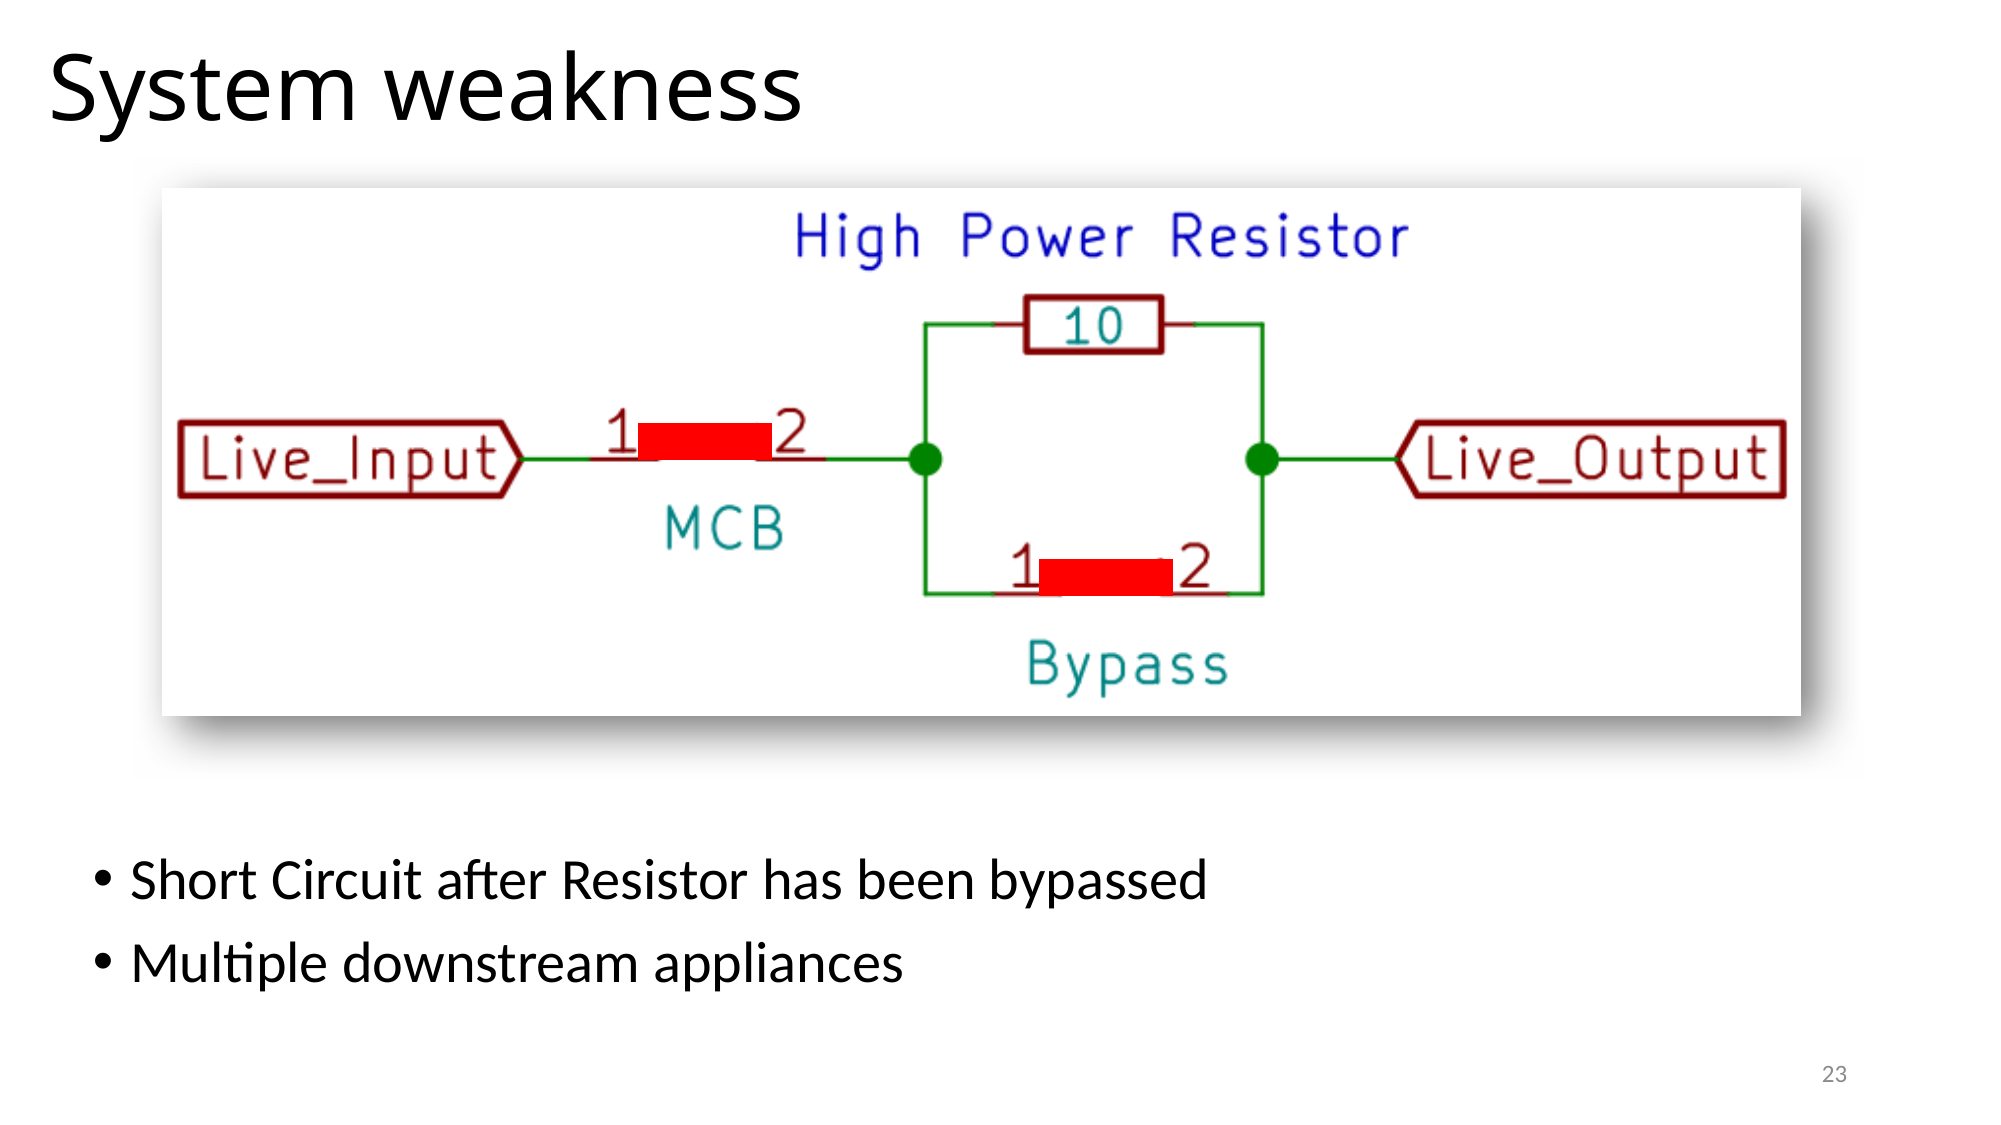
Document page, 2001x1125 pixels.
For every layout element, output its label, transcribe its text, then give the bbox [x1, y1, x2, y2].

title System weakness [34, 26, 1759, 156]
slide_number 23 [1412, 1042, 1863, 1103]
list Short Circuit after Resistor has been bypassed Multiple downstream appliances [78, 841, 1863, 1103]
picture [162, 188, 1801, 717]
